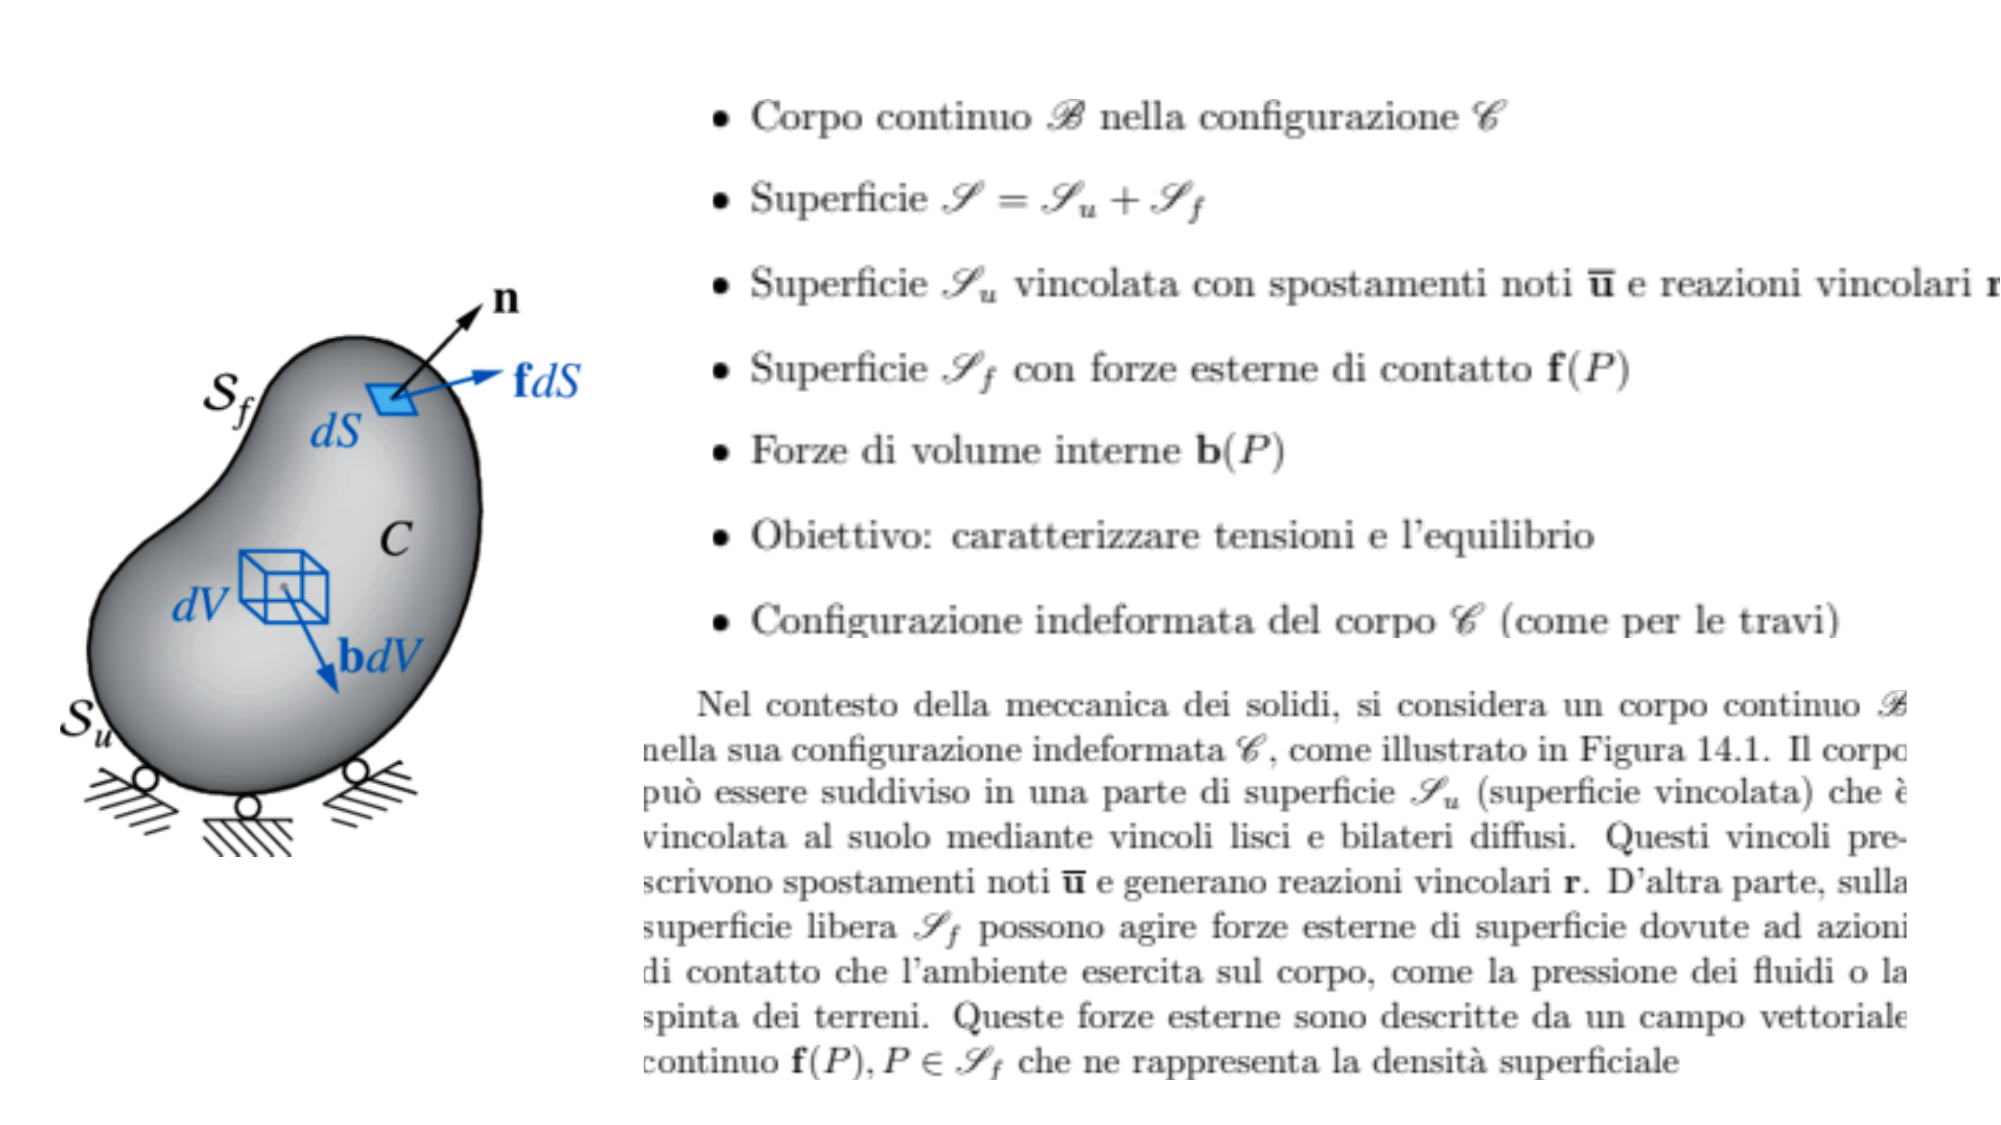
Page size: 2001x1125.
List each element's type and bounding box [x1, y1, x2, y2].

picture [712, 99, 2000, 638]
picture [60, 268, 586, 857]
picture [643, 689, 1907, 1080]
